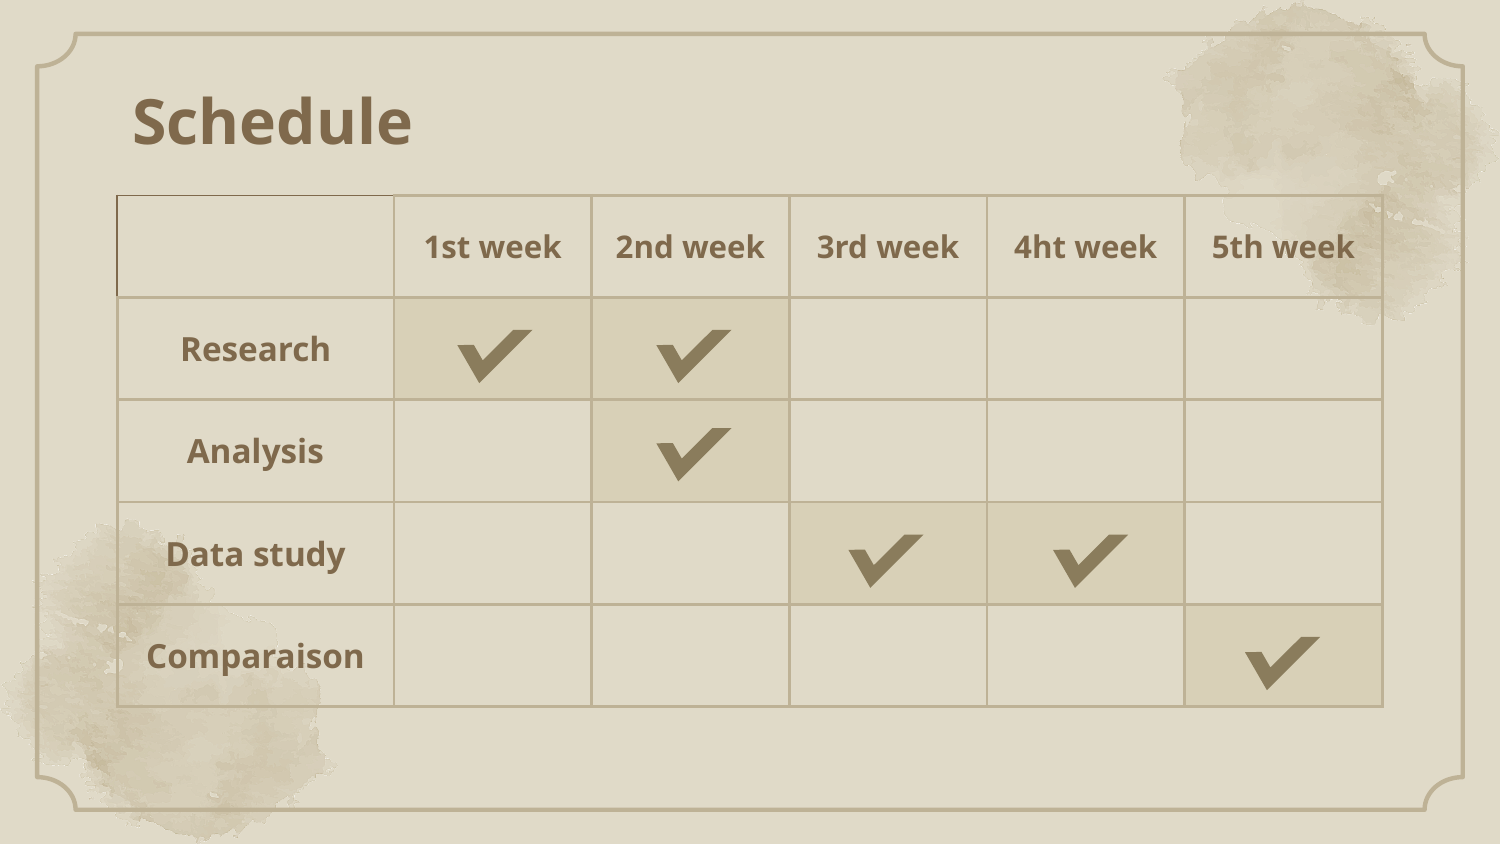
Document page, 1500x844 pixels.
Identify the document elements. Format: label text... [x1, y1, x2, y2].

text_box [457, 329, 533, 384]
table_cell [395, 299, 590, 398]
table_header 3rd week [791, 197, 986, 296]
table_cell [593, 606, 788, 705]
table_cell [593, 503, 788, 603]
table_cell [1186, 503, 1381, 603]
title Schedule [117, 89, 1383, 150]
table_cell [791, 299, 986, 398]
table_header 4ht week [988, 197, 1183, 296]
table_cell [988, 503, 1183, 603]
table_cell [791, 606, 986, 705]
table_cell [395, 606, 590, 705]
text_box [656, 329, 732, 384]
table_cell Comparaison [119, 606, 393, 705]
table_cell [395, 503, 590, 603]
table_cell Data study [119, 503, 393, 603]
table_cell [593, 299, 788, 398]
table_cell [791, 401, 986, 501]
table_header 1st week [395, 197, 590, 296]
table_cell [1186, 606, 1381, 705]
text_box [656, 428, 732, 482]
table_cell [1186, 299, 1381, 398]
table_header [118, 196, 393, 296]
table_cell [988, 401, 1183, 501]
table_cell [791, 503, 986, 603]
text_box [1053, 534, 1129, 588]
table_header 5th week [1186, 197, 1381, 296]
table_cell [988, 606, 1183, 705]
table_header 2nd week [593, 197, 788, 296]
text_box [1245, 636, 1321, 691]
table_cell [1186, 401, 1381, 501]
table_cell [593, 401, 788, 501]
table_cell Analysis [119, 401, 393, 501]
table_cell [988, 299, 1183, 398]
table_cell [395, 401, 590, 501]
table_cell Research [119, 299, 393, 398]
text_box [848, 534, 924, 588]
